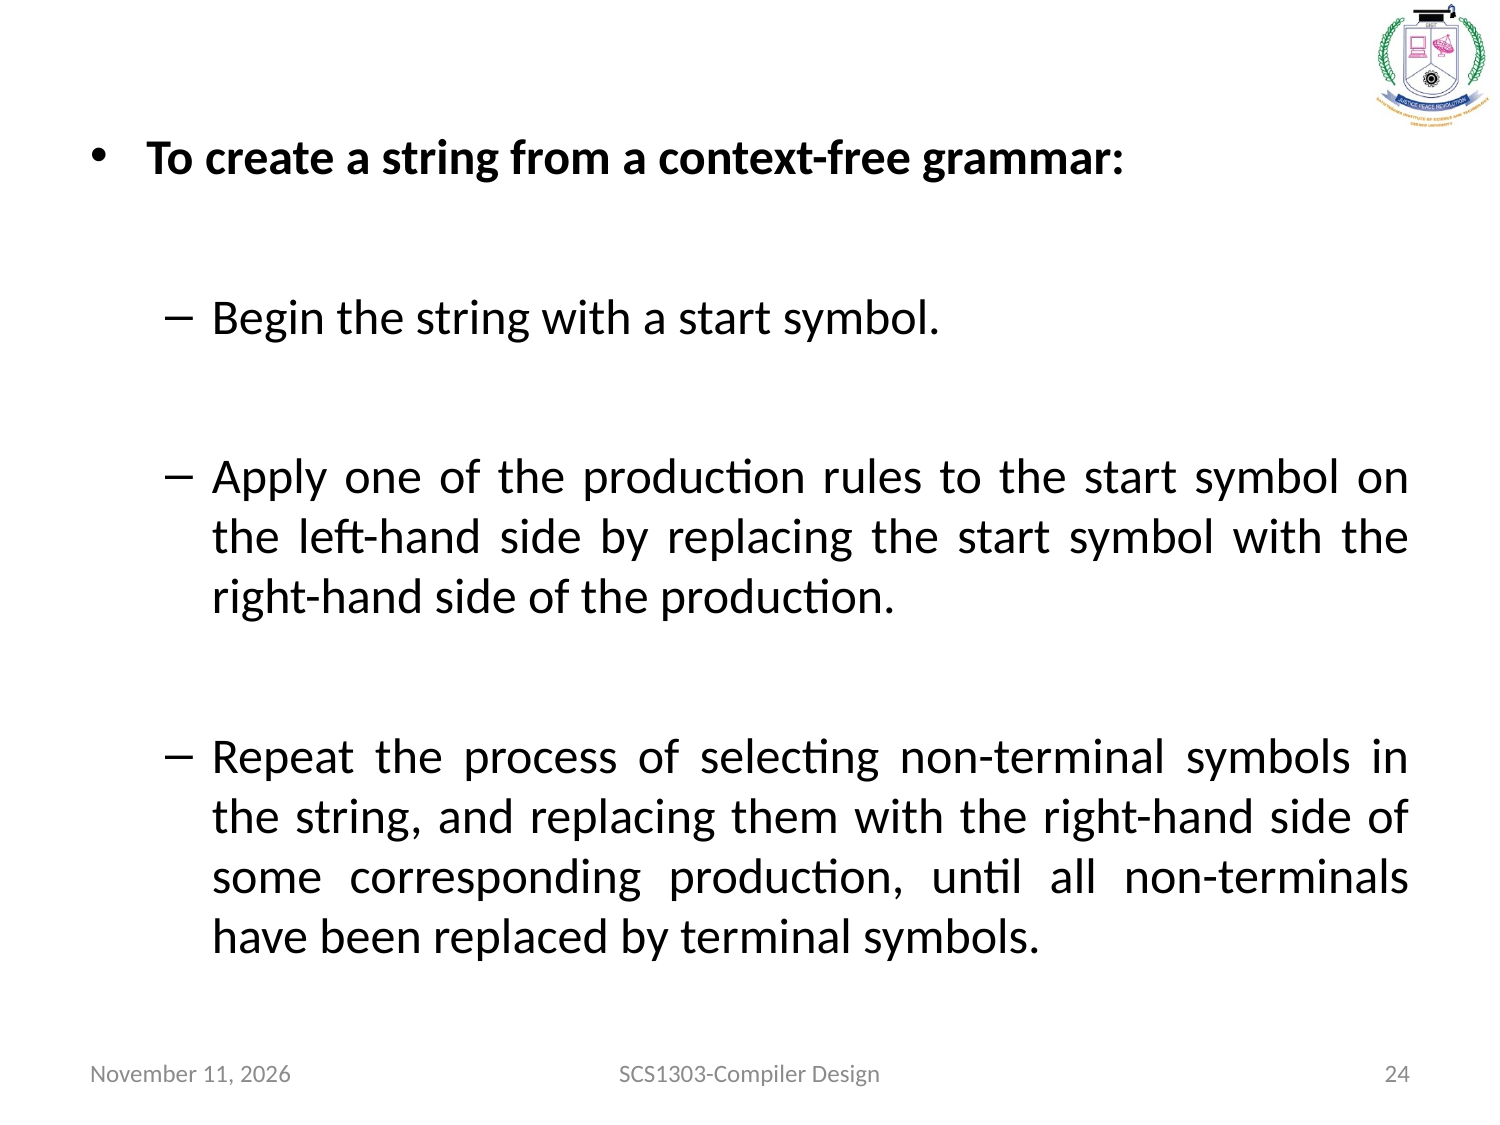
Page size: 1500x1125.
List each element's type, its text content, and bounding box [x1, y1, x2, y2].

footer SCS1303-Compiler Design [512, 1042, 988, 1103]
slide_number 24 [1074, 1042, 1425, 1103]
picture [1361, 0, 1500, 129]
list To create a string from a context-free grammar: Begin the string with a start symbol. Apply one of the production rules to the start symbol on the left-hand side by replacing the start symbol with the right-hand side of the production. Repeat the process of selecting non-terminal symbols in the string, and replacing them with the right-hand side of some corresponding production, until all non-terminals have been replaced by terminal symbols. [75, 117, 1425, 1005]
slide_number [75, 1042, 425, 1103]
